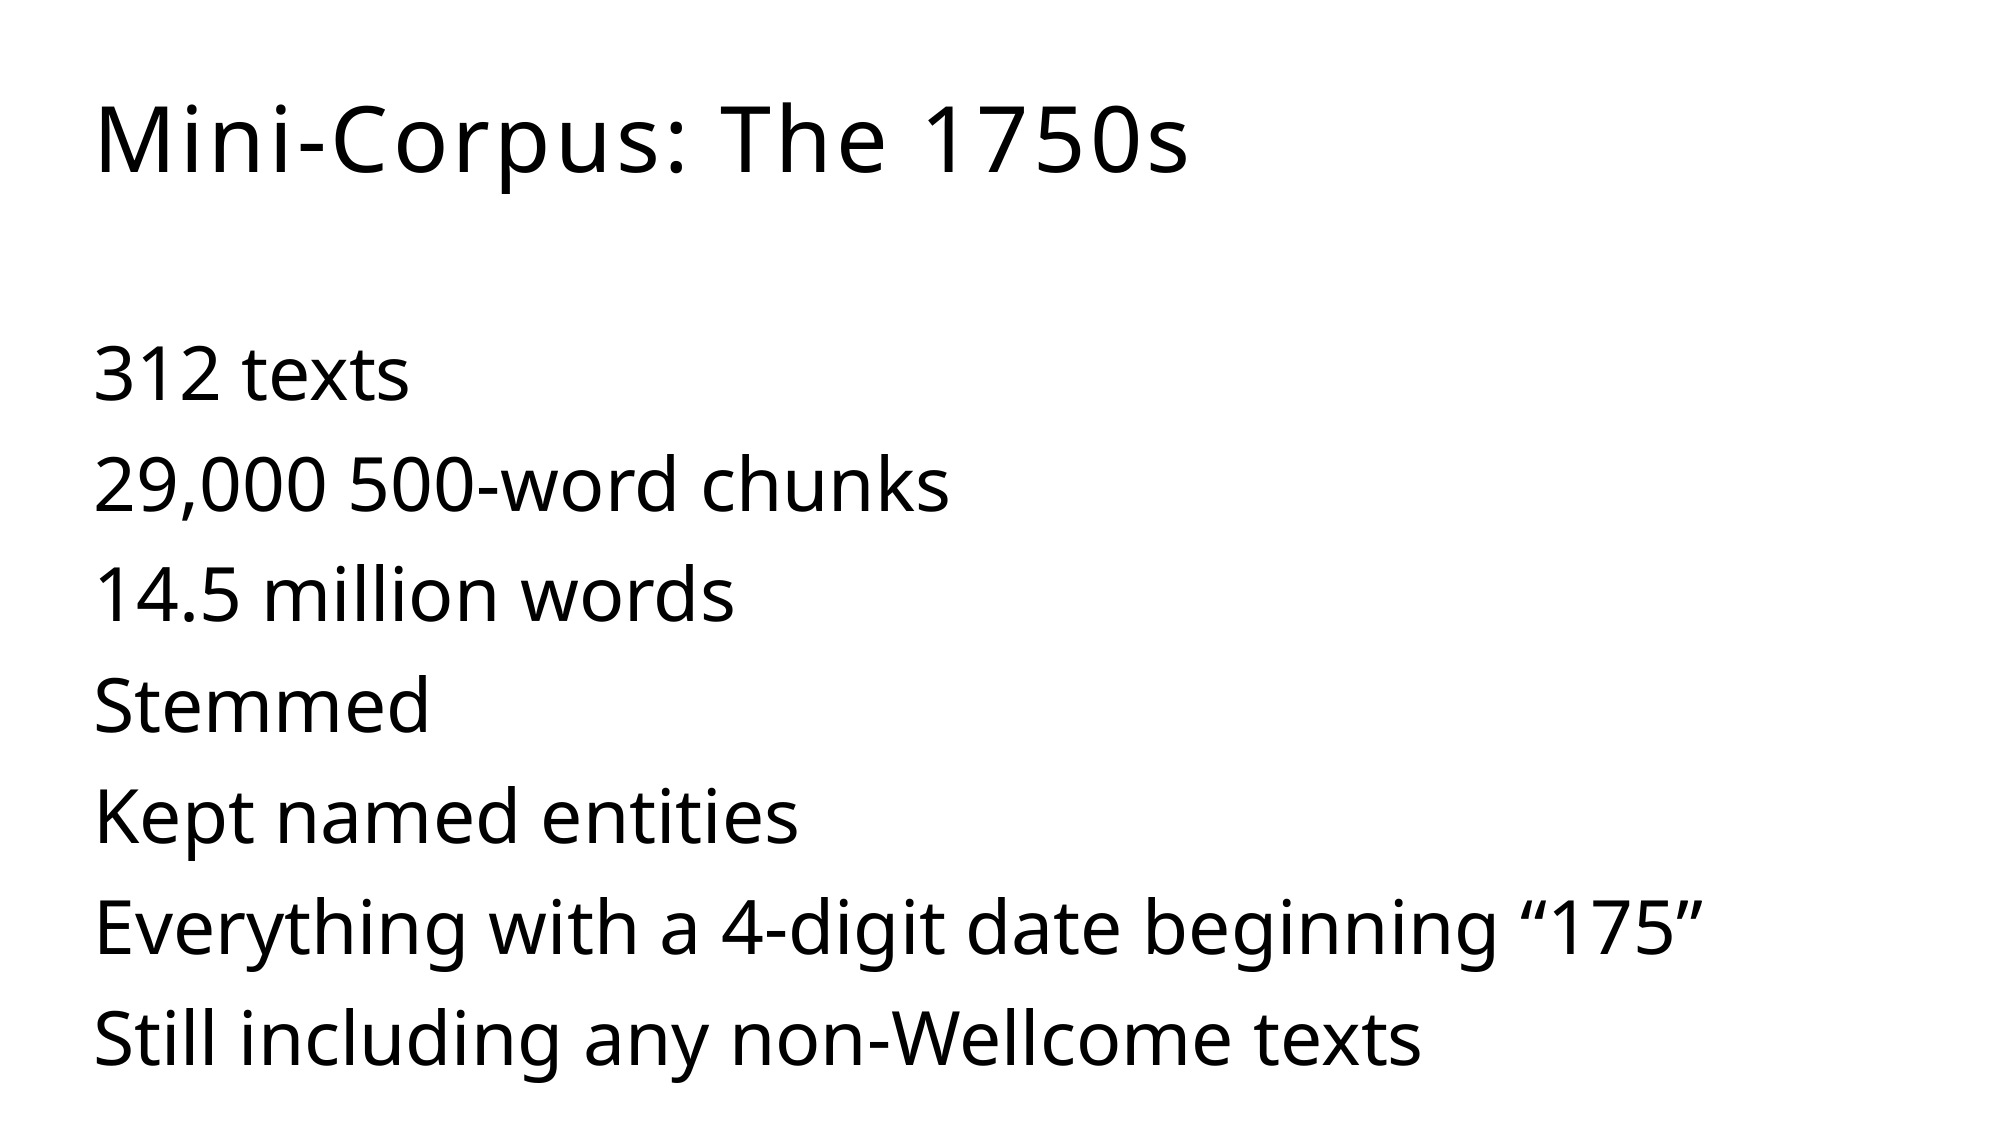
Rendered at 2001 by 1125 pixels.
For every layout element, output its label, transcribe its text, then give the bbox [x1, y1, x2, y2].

list 312 texts 29,000 500-word chunks 14.5 million words Stemmed Kept named entities Everything with a 4-digit date beginning “175” Still including any non-Wellcome texts [93, 325, 1908, 997]
title Mini-Corpus: The 1750s [93, 97, 1535, 278]
